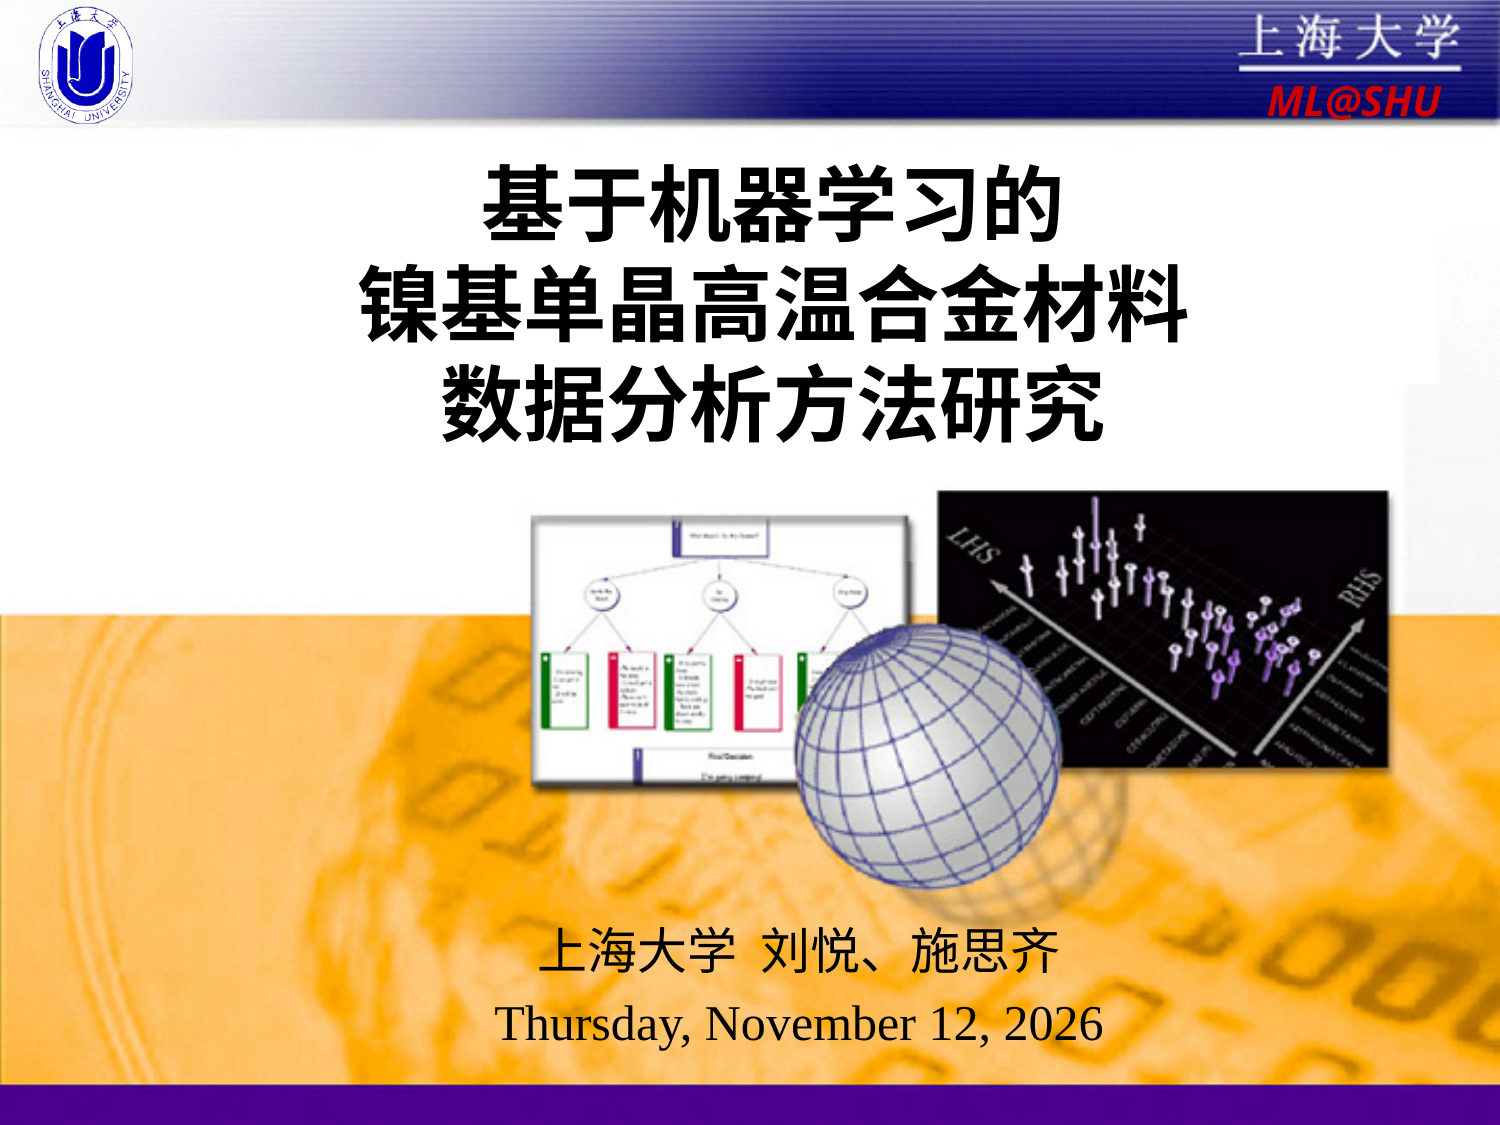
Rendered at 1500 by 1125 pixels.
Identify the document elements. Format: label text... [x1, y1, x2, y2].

subtitle 上海大学 刘悦、施思齐 2018年6月12日 [387, 912, 1211, 1051]
title 基于机器学习的 镍基单晶高温合金材料 数据分析方法研究 [135, 207, 1411, 396]
picture [0, 0, 1500, 1125]
